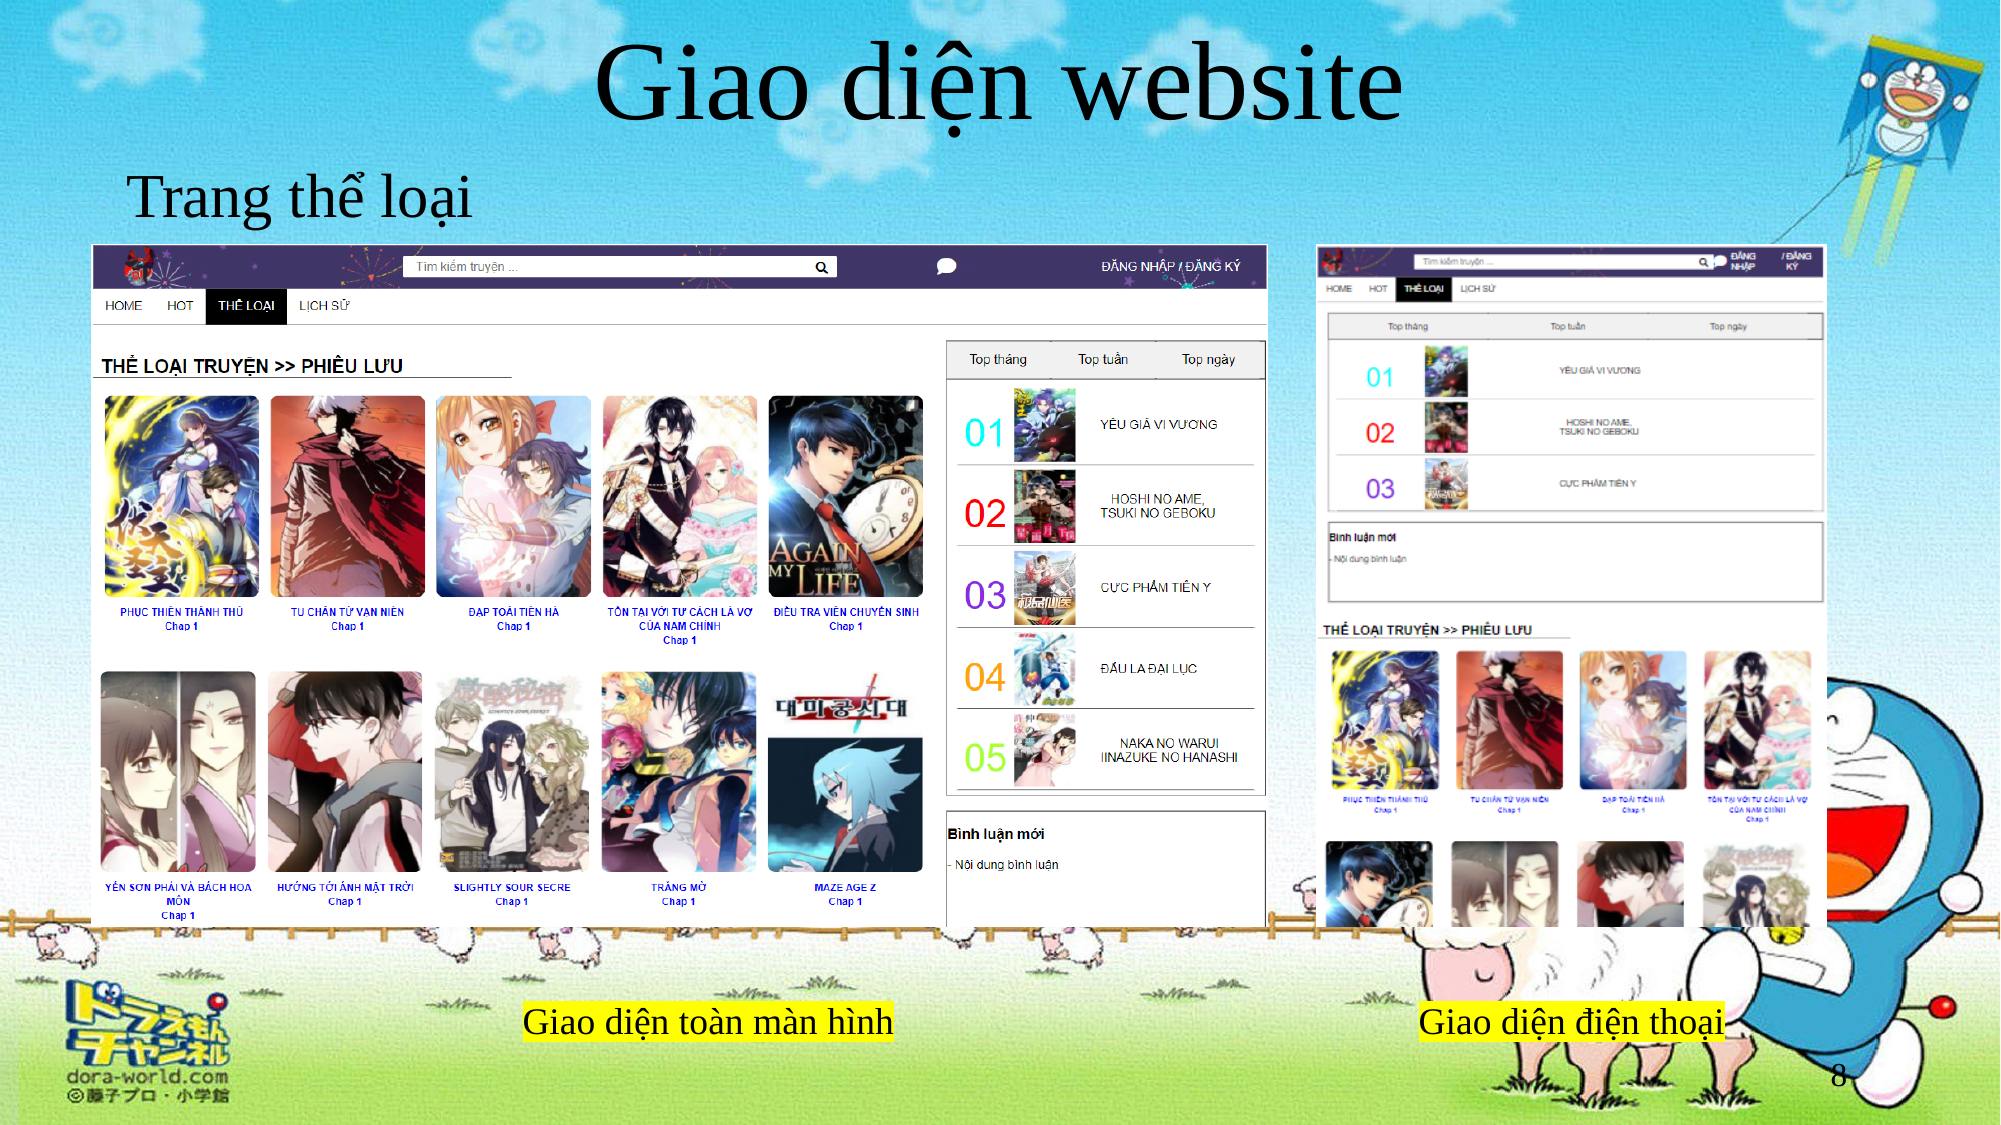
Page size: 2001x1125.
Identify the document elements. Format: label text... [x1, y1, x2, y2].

text_box Trang thể loại [111, 147, 680, 238]
slide_number 8 [1412, 1042, 1863, 1103]
text_box Giao diện toàn màn hình [470, 989, 947, 1049]
text_box Giao diện điện thoại [1308, 989, 1836, 1049]
picture [0, 0, 2001, 1125]
text_box Giao diện website [0, 0, 2000, 150]
